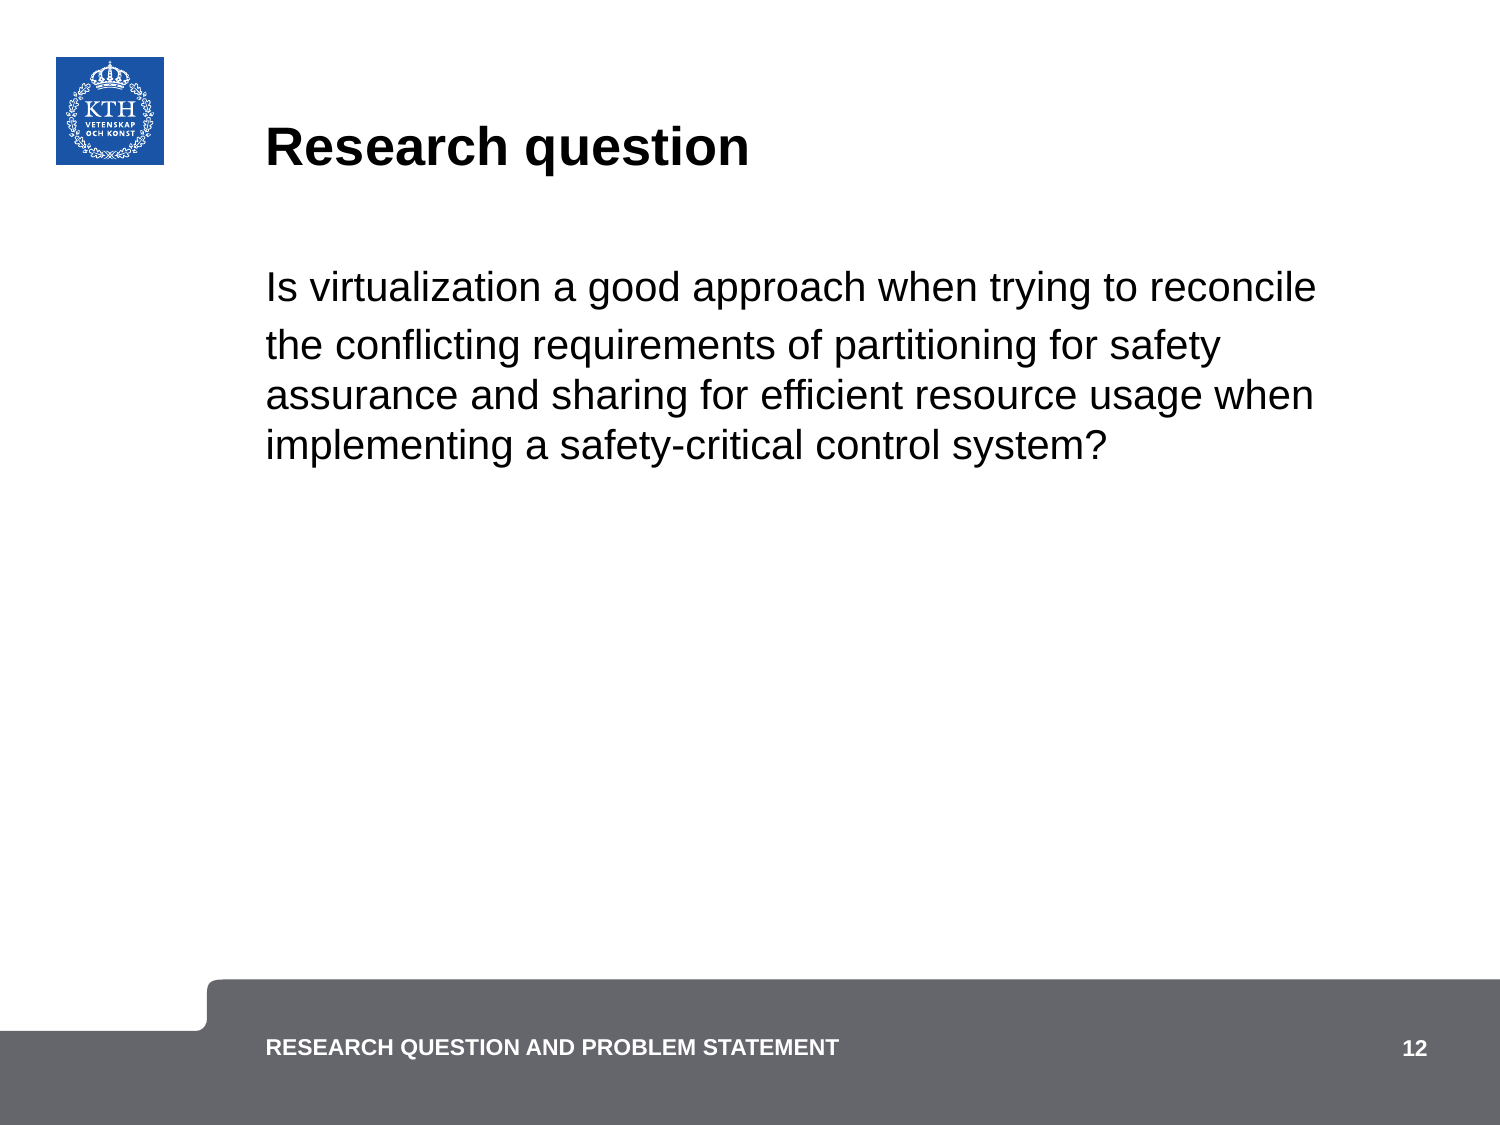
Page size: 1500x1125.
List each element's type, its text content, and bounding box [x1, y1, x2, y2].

list Is virtualization a good approach when trying to reconcile the conflicting requirements of partitioning for safety assurance and sharing for efficient resource usage when implementing a safety-critical control system? [265, 259, 1404, 929]
title Research question [265, 66, 1404, 176]
footer Research question and problem statement [265, 1040, 935, 1101]
slide_number 12 [1340, 1033, 1428, 1094]
